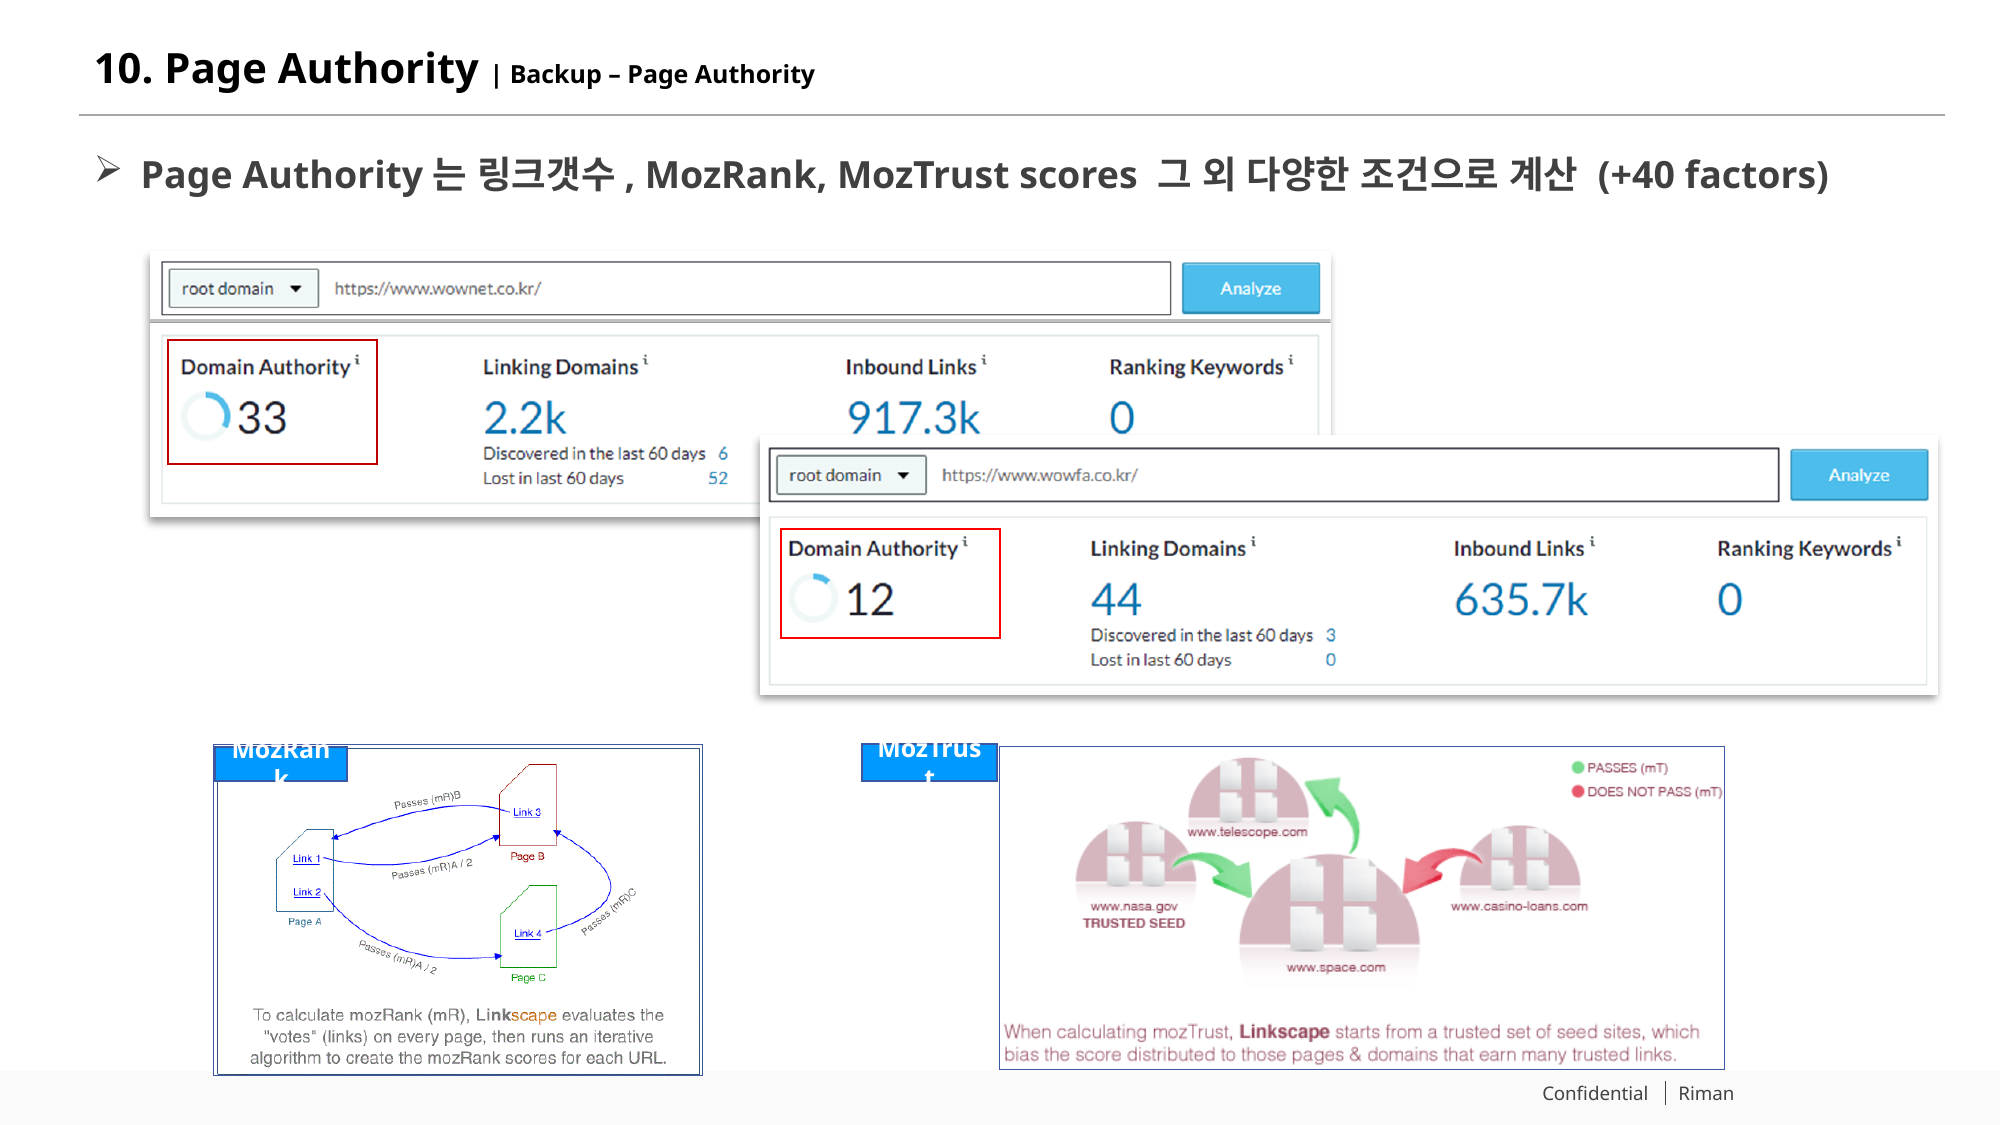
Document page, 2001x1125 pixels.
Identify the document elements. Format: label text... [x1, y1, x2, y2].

picture [999, 746, 1725, 1070]
list Page Authority는 링크갯수, MozRank, MozTrust scores 그 외 다양한 조건으로 계산 (+40 factors) [78, 129, 1945, 1070]
text_box MozTrust [861, 743, 998, 782]
picture [760, 435, 1938, 695]
title 10. Page Authority | Backup – Page Authority [78, 32, 1945, 109]
picture [213, 744, 703, 1076]
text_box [149, 251, 1331, 517]
